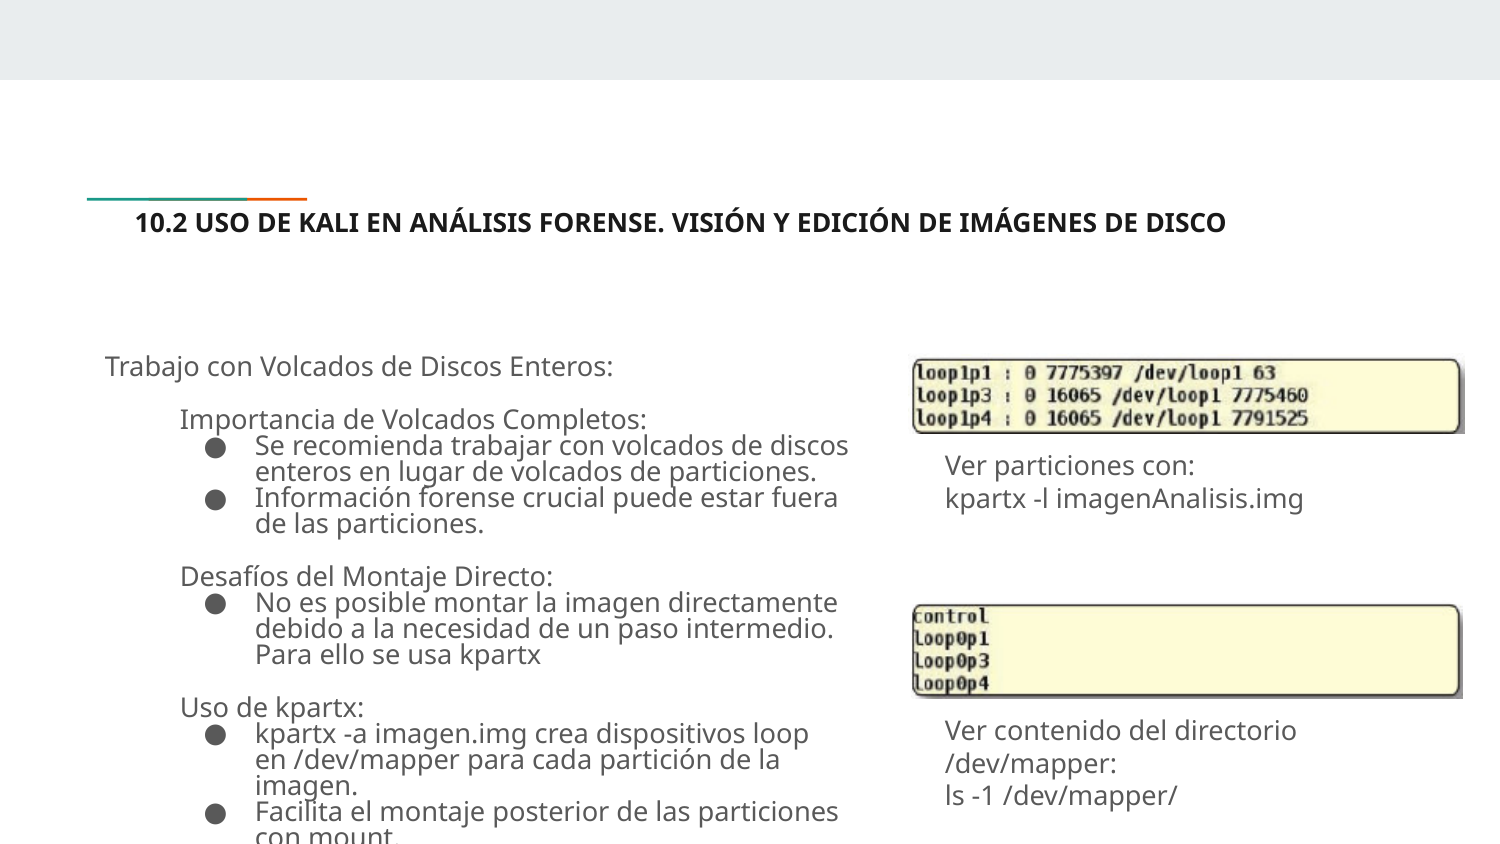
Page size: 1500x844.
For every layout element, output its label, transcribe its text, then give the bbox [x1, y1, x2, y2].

text_box Ver contenido del directorio /dev/mapper: ls -1 /dev/mapper/ [929, 706, 1463, 827]
list Trabajo con Volcados de Discos Enteros: Importancia de Volcados Completos: Se recomienda trabajar con volcados de discos enteros en lugar de volcados de particiones. Información forense crucial puede estar fuera de las particiones. Desafíos del Montaje Directo: No es posible montar la imagen directamente debido a la necesidad de un paso intermedio. Para ello se usa kpartx Uso de kpartx: kpartx -a imagen.img crea dispositivos loop en /dev/mapper para cada partición de la imagen. Facilita el montaje posterior de las particiones con mount. [89, 341, 890, 835]
picture [910, 599, 1463, 699]
picture [908, 353, 1466, 434]
title 10.2 USO DE KALI EN ANÁLISIS FORENSE. VISIÓN Y EDICIÓN DE IMÁGENES DE DISCO [119, 189, 1381, 278]
text_box Ver particiones con: kpartx -l imagenAnalisis.img [929, 441, 1445, 499]
